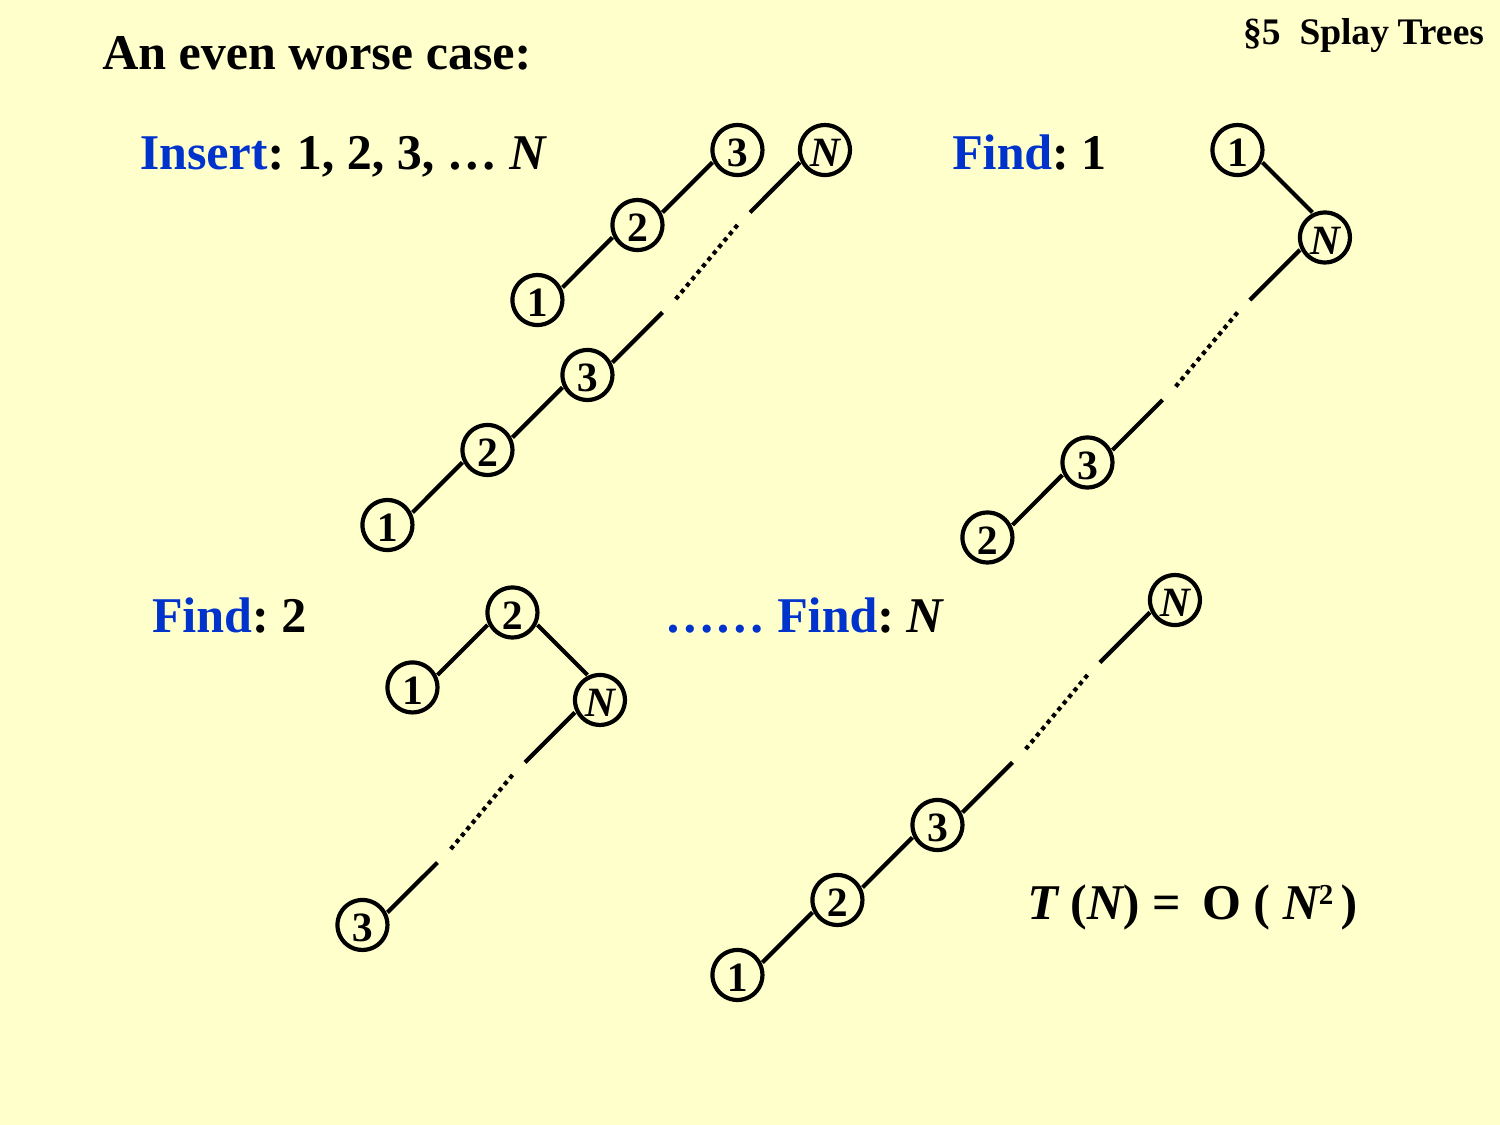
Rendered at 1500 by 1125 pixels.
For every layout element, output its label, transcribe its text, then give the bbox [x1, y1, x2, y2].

text_box Find: 2 [137, 574, 350, 650]
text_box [712, 574, 1201, 1001]
text_box …… Find: N [649, 574, 711, 650]
text_box Find: 1 [937, 112, 1150, 188]
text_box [337, 587, 626, 951]
text_box An even worse case: [87, 12, 700, 88]
text_box §5 Splay Trees [1174, 0, 1499, 60]
text_box O ( N2 ) [1204, 862, 1413, 938]
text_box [362, 124, 851, 551]
text_box Insert: 1, 2, 3, … N [124, 112, 738, 188]
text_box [962, 124, 1351, 563]
